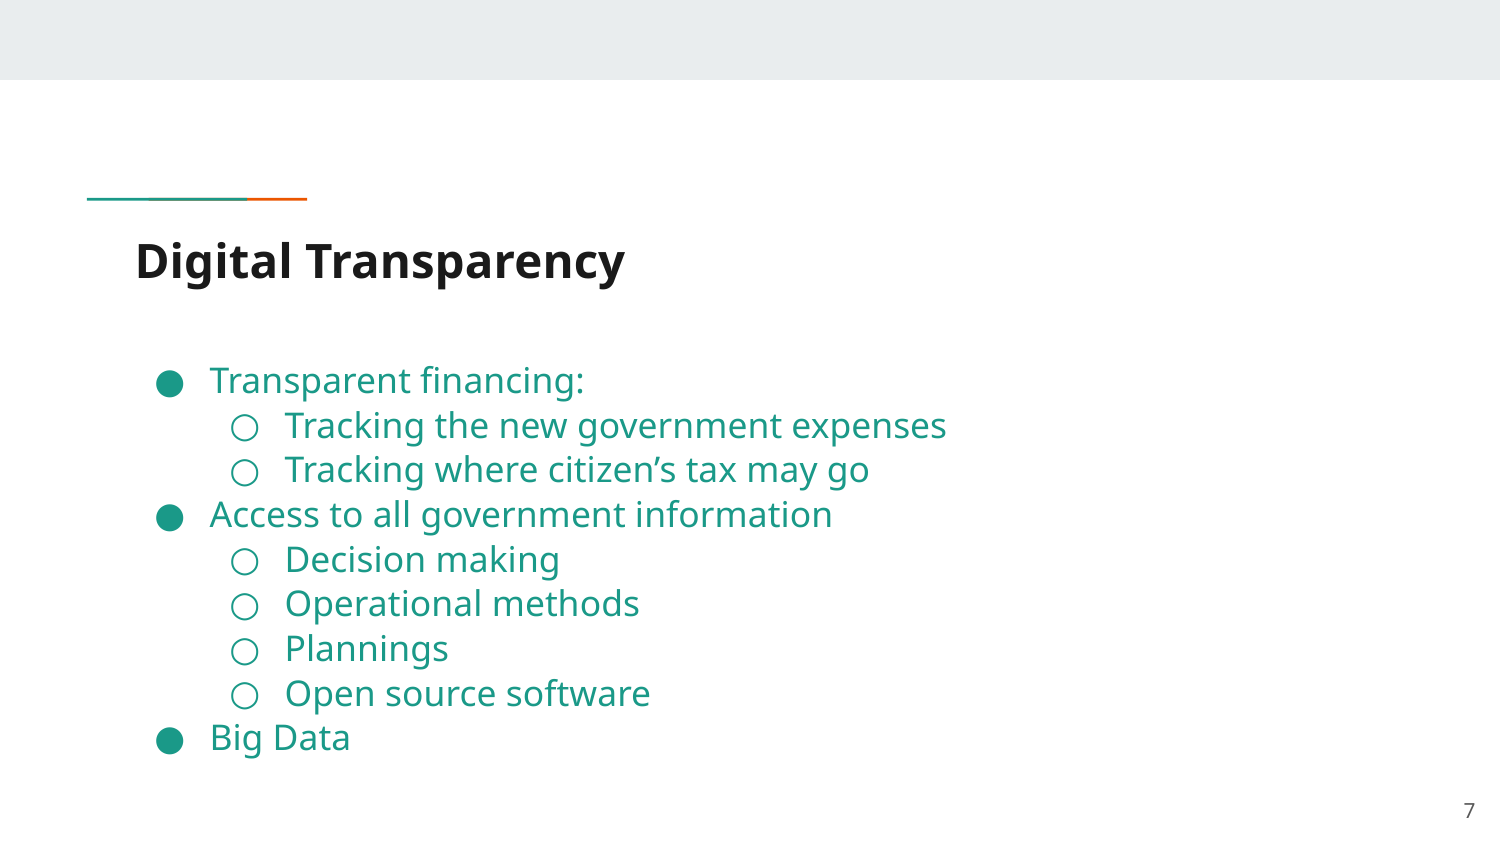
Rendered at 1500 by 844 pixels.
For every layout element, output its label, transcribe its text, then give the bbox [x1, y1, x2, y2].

list Transparent financing: Tracking the new government expenses Tracking where citizen’s tax may go Access to all government information Decision making Operational methods Plannings Open source software Big Data [119, 341, 1381, 768]
slide_number ‹#› [1400, 779, 1491, 844]
title Digital Transparency [119, 216, 1381, 305]
